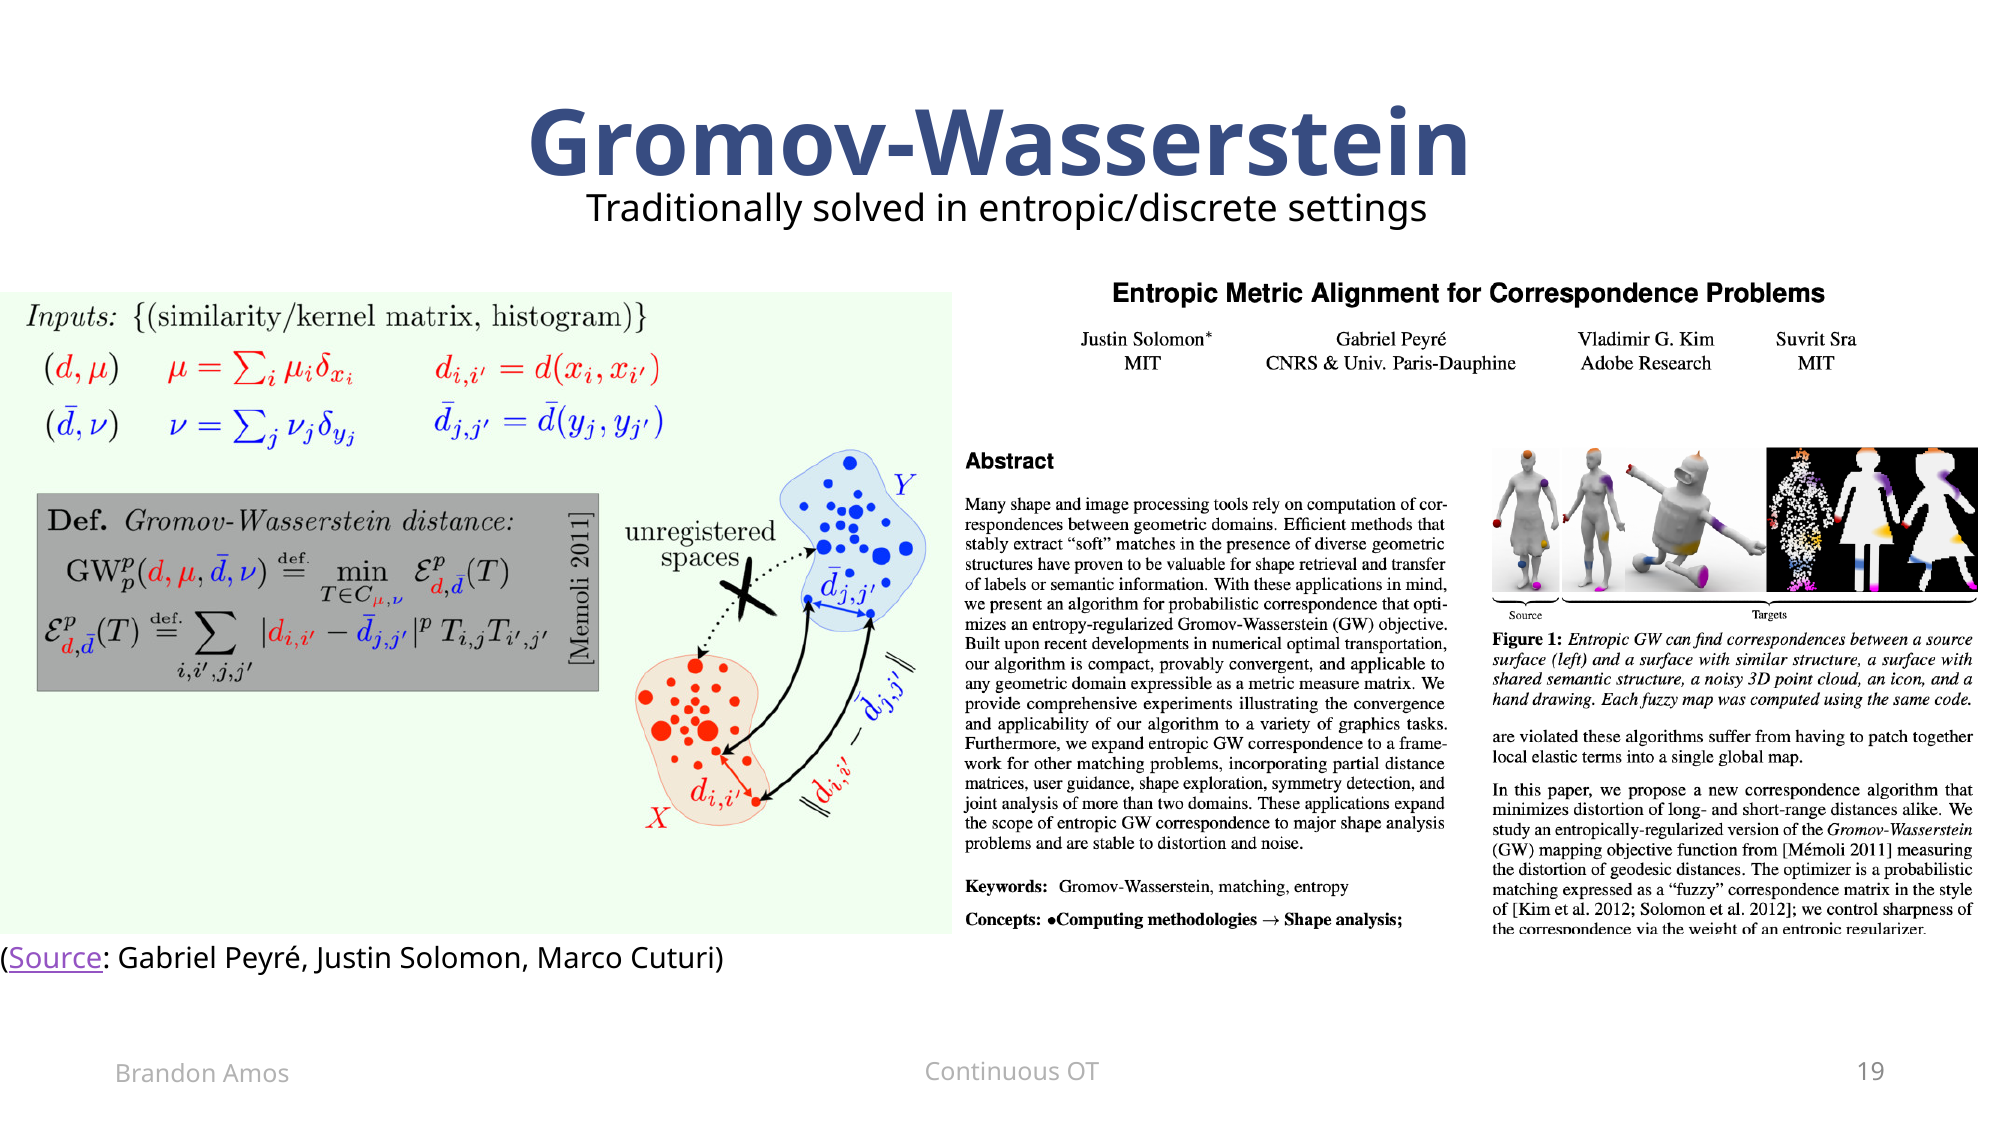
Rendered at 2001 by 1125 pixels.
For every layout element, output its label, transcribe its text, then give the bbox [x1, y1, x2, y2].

slide_number Brandon Amos [99, 1042, 567, 1103]
footer Continuous OT [590, 1042, 1433, 1103]
picture [0, 292, 952, 934]
text_box (Source: Gabriel Peyré, Justin Solomon, Marco Cuturi) [0, 940, 739, 987]
title Gromov-Wasserstein [99, 45, 1900, 233]
slide_number 19 [1433, 1042, 1900, 1103]
text_box Traditionally solved in entropic/discrete settings [571, 176, 1444, 237]
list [952, 262, 2000, 934]
